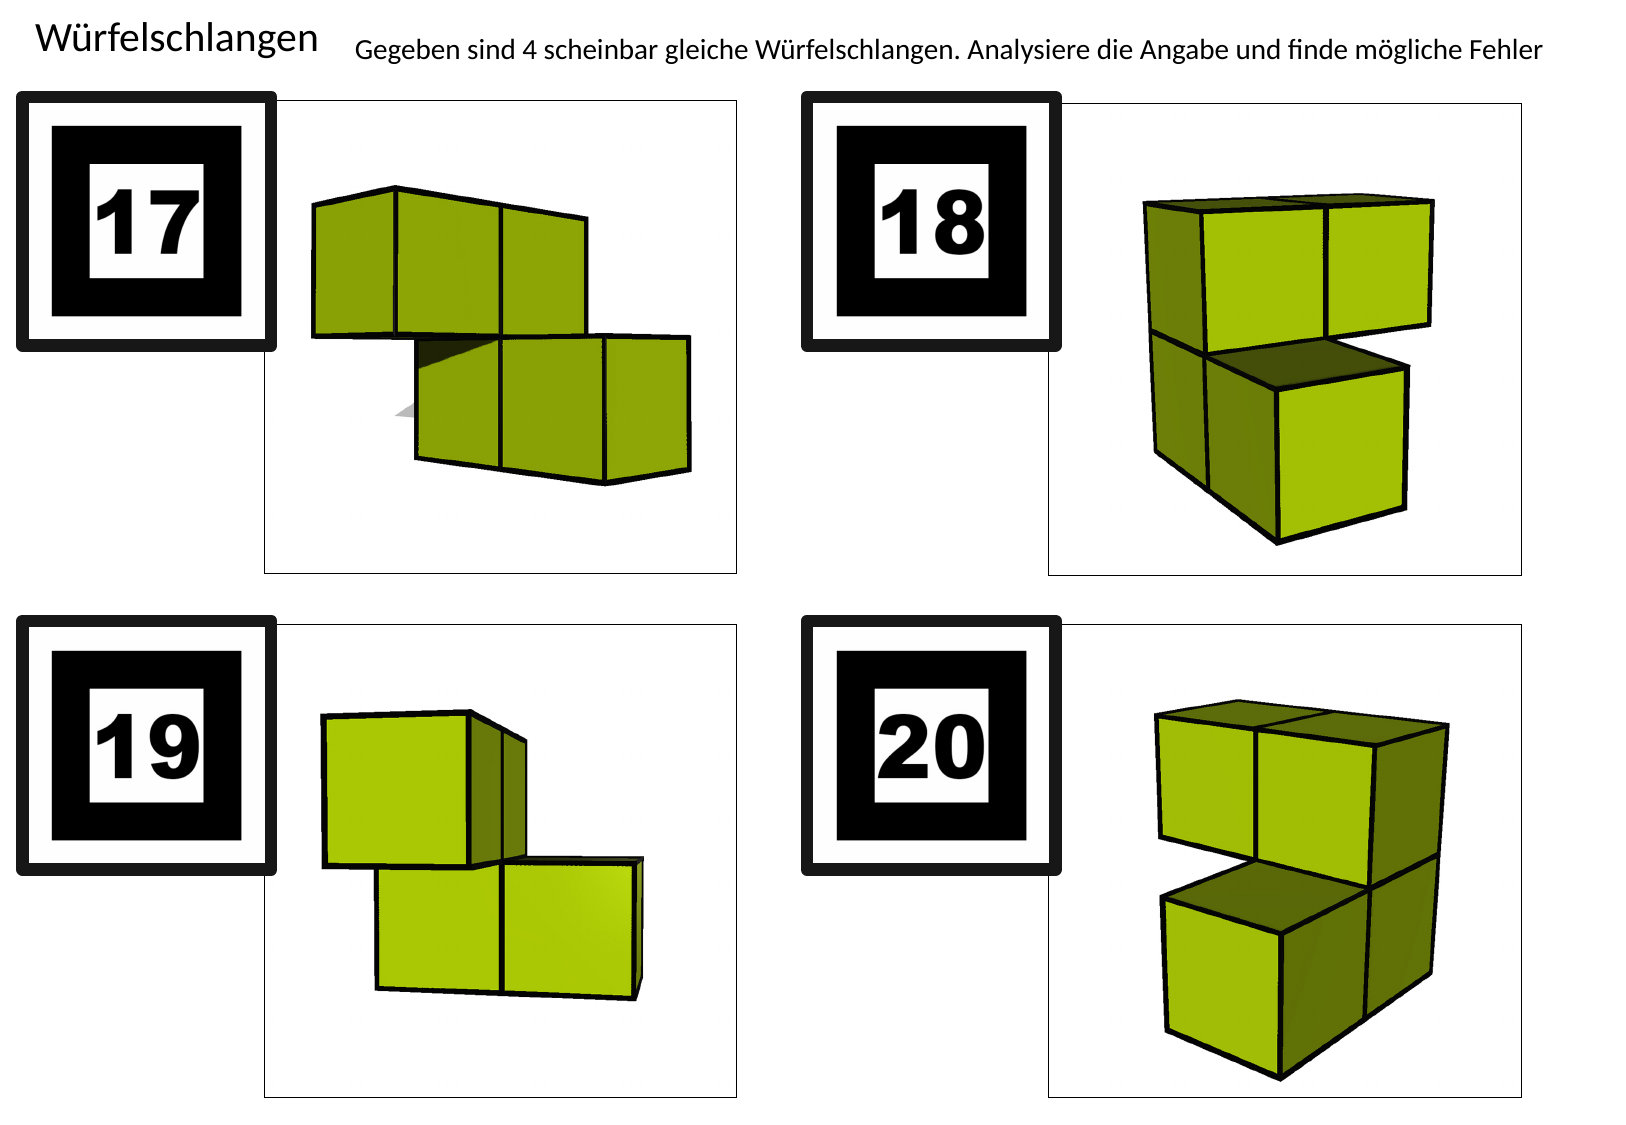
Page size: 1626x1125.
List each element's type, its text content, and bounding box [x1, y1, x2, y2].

picture [812, 100, 1522, 576]
text_box Würfelschlangen [20, 2, 340, 68]
picture [812, 624, 1522, 1098]
picture [28, 100, 737, 573]
text_box Gegeben sind 4 scheinbar gleiche Würfelschlangen. Analysiere die Angabe und finde mögliche Fehler [339, 23, 1587, 73]
picture [28, 624, 737, 1098]
